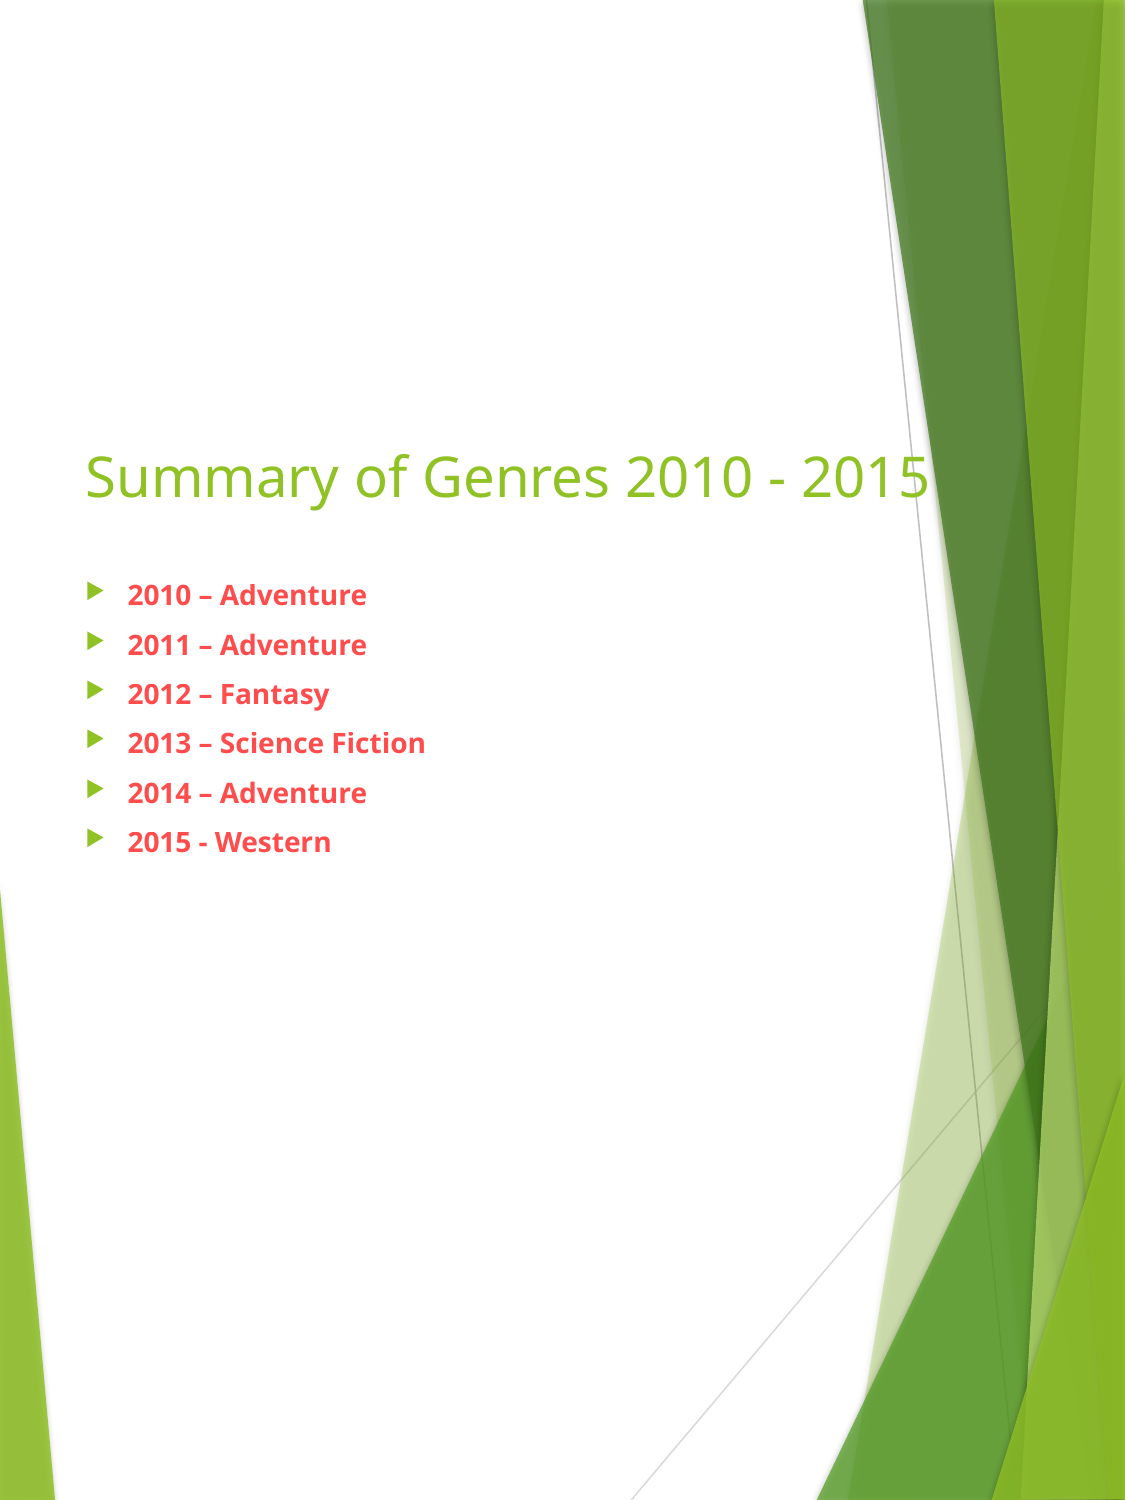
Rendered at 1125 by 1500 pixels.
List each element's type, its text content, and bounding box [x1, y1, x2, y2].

title Summary of Genres 2010 - 2015 [70, 433, 1055, 520]
list 2010 – Adventure 2011 – Adventure 2012 – Fantasy 2013 – Science Fiction 2014 – Adventure 2015 - Western [70, 520, 1055, 1027]
